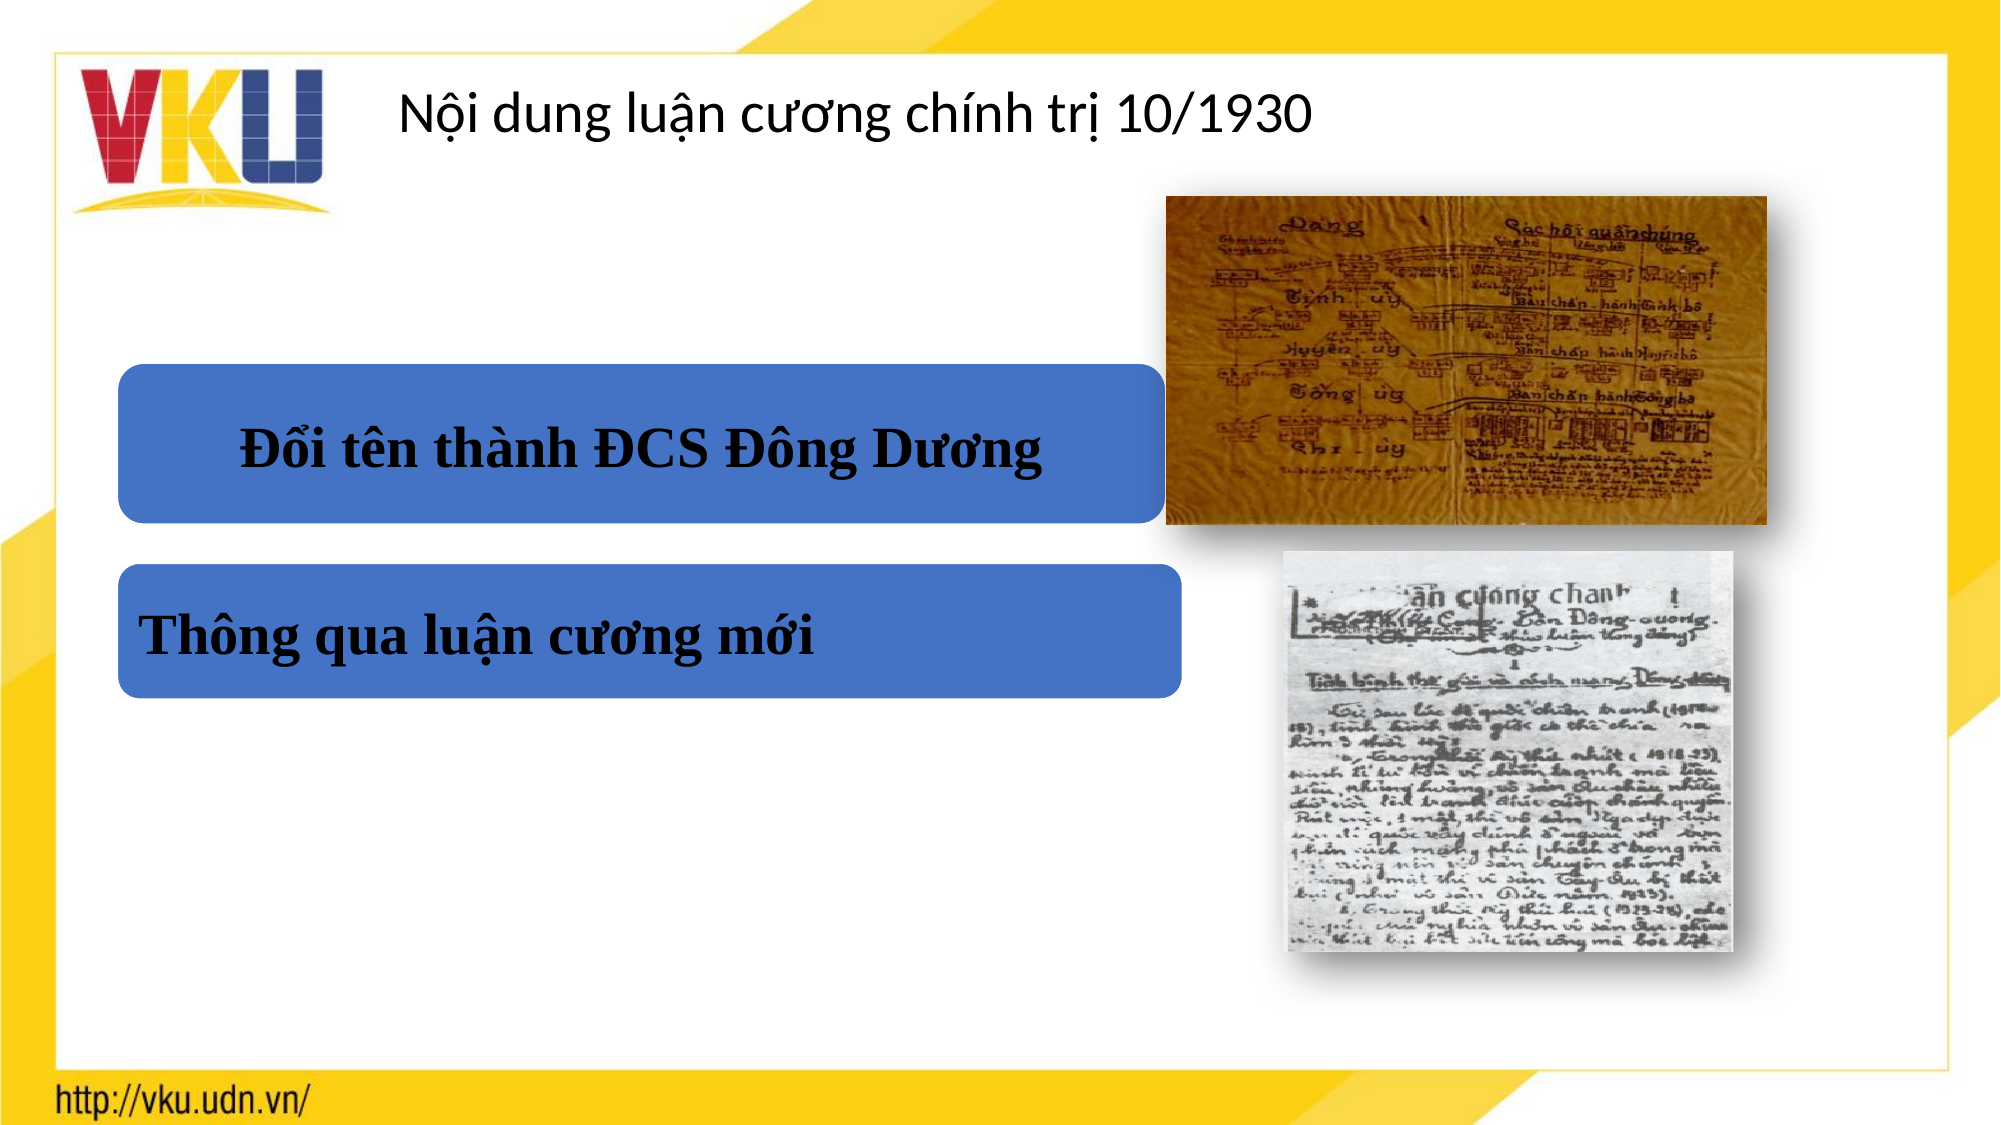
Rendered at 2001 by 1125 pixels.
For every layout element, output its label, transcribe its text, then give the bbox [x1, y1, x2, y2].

text_box Đổi tên thành ĐCS Đông Dương [116, 362, 1150, 525]
title Nội dung luận cương chính trị 10/1930 [383, 61, 1562, 166]
text_box Thông qua luận cương mới [116, 562, 1184, 700]
picture [0, 0, 2001, 1125]
